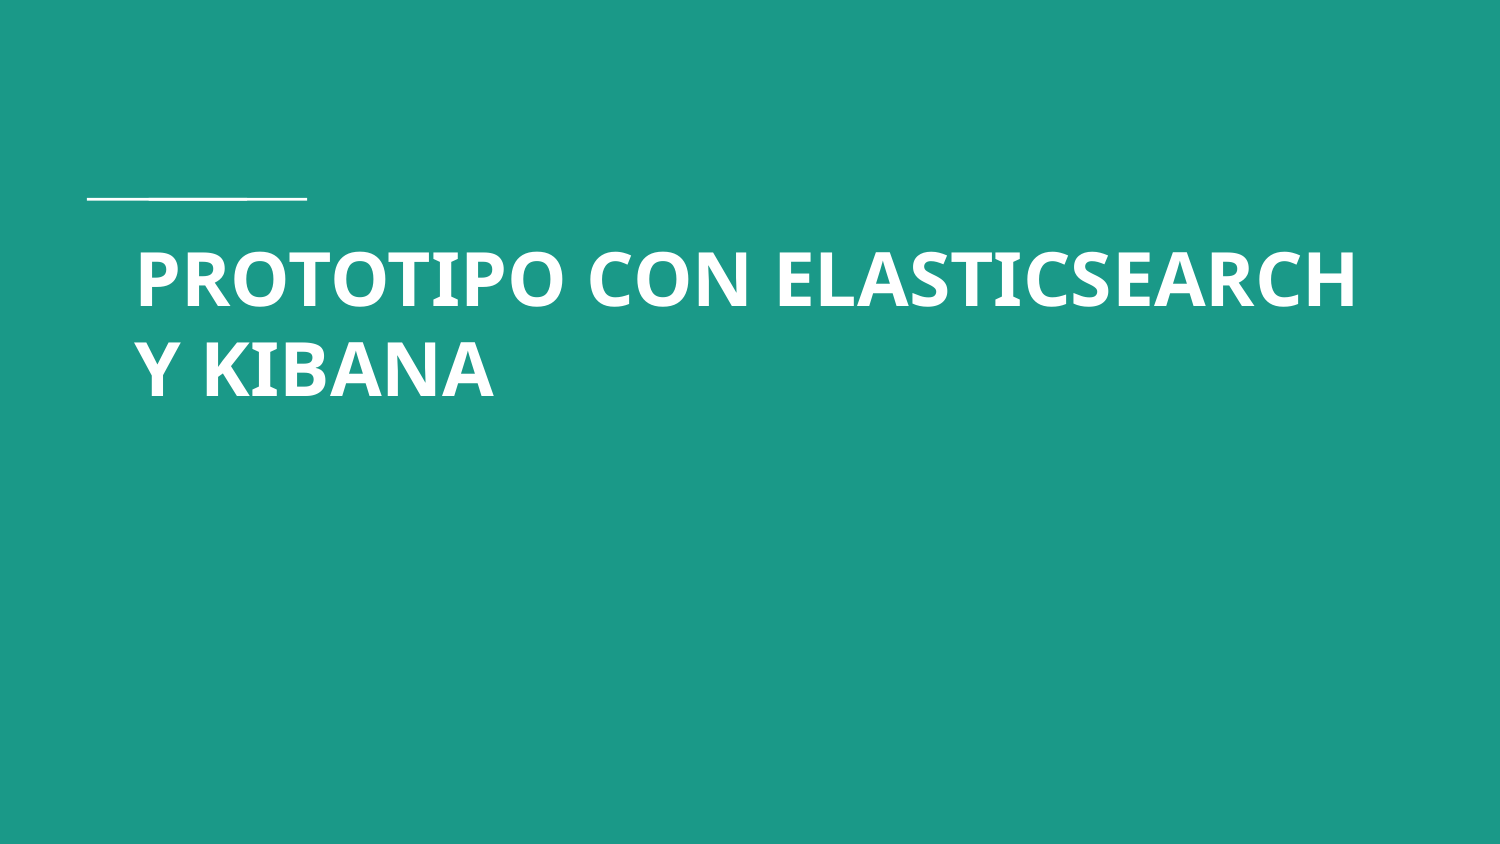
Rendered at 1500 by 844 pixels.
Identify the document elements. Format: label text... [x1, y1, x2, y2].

title PROTOTIPO CON ELASTICSEARCH Y KIBANA [119, 216, 1381, 466]
